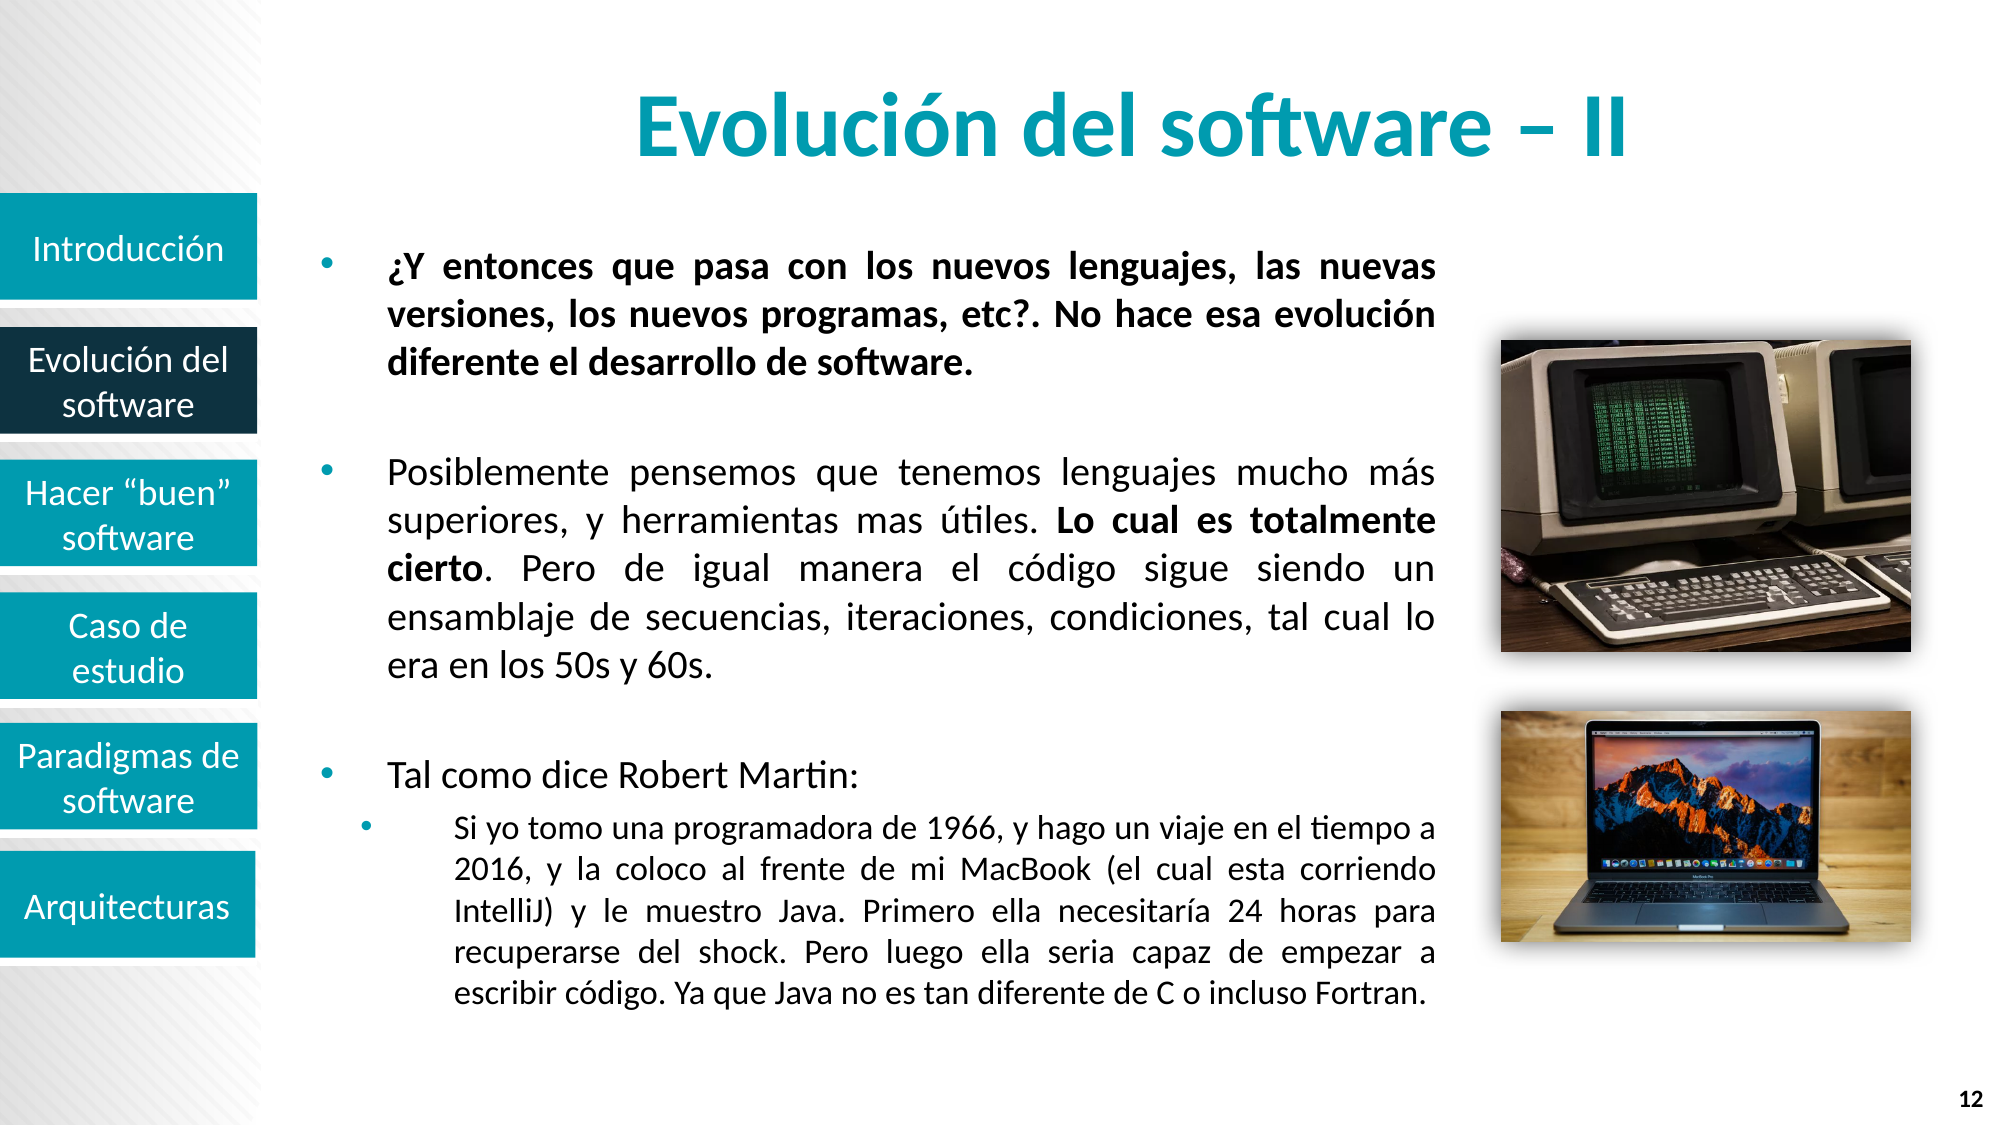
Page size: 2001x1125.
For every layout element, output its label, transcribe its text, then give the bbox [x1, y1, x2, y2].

slide_number 12 [1921, 1072, 2000, 1124]
picture [1501, 711, 1911, 942]
list ¿Y entonces que pasa con los nuevos lenguajes, las nuevas versiones, los nuevos programas, etc?. No hace esa evolución diferente el desarrollo de software. Posiblemente pensemos que tenemos lenguajes mucho más superiores, y herramientas mas útiles. Lo cual es totalmente cierto. Pero de igual manera el código sigue siendo un ensamblaje de secuencias, iteraciones, condiciones, tal cual lo era en los 50s y 60s. Tal como dice Robert Martin: Si yo tomo una programadora de 1966, y hago un viaje en el tiempo a 2016, y la coloco al frente de mi MacBook (el cual esta corriendo IntelliJ) y le muestro Java. Primero ella necesitaría 24 horas para recuperarse del shock. Pero luego ella seria capaz de empezar a escribir código. Ya que Java no es tan diferente de C o incluso Fortran. [305, 231, 1452, 1033]
picture [1501, 340, 1911, 652]
title Evolución del software – II [340, 36, 1927, 204]
